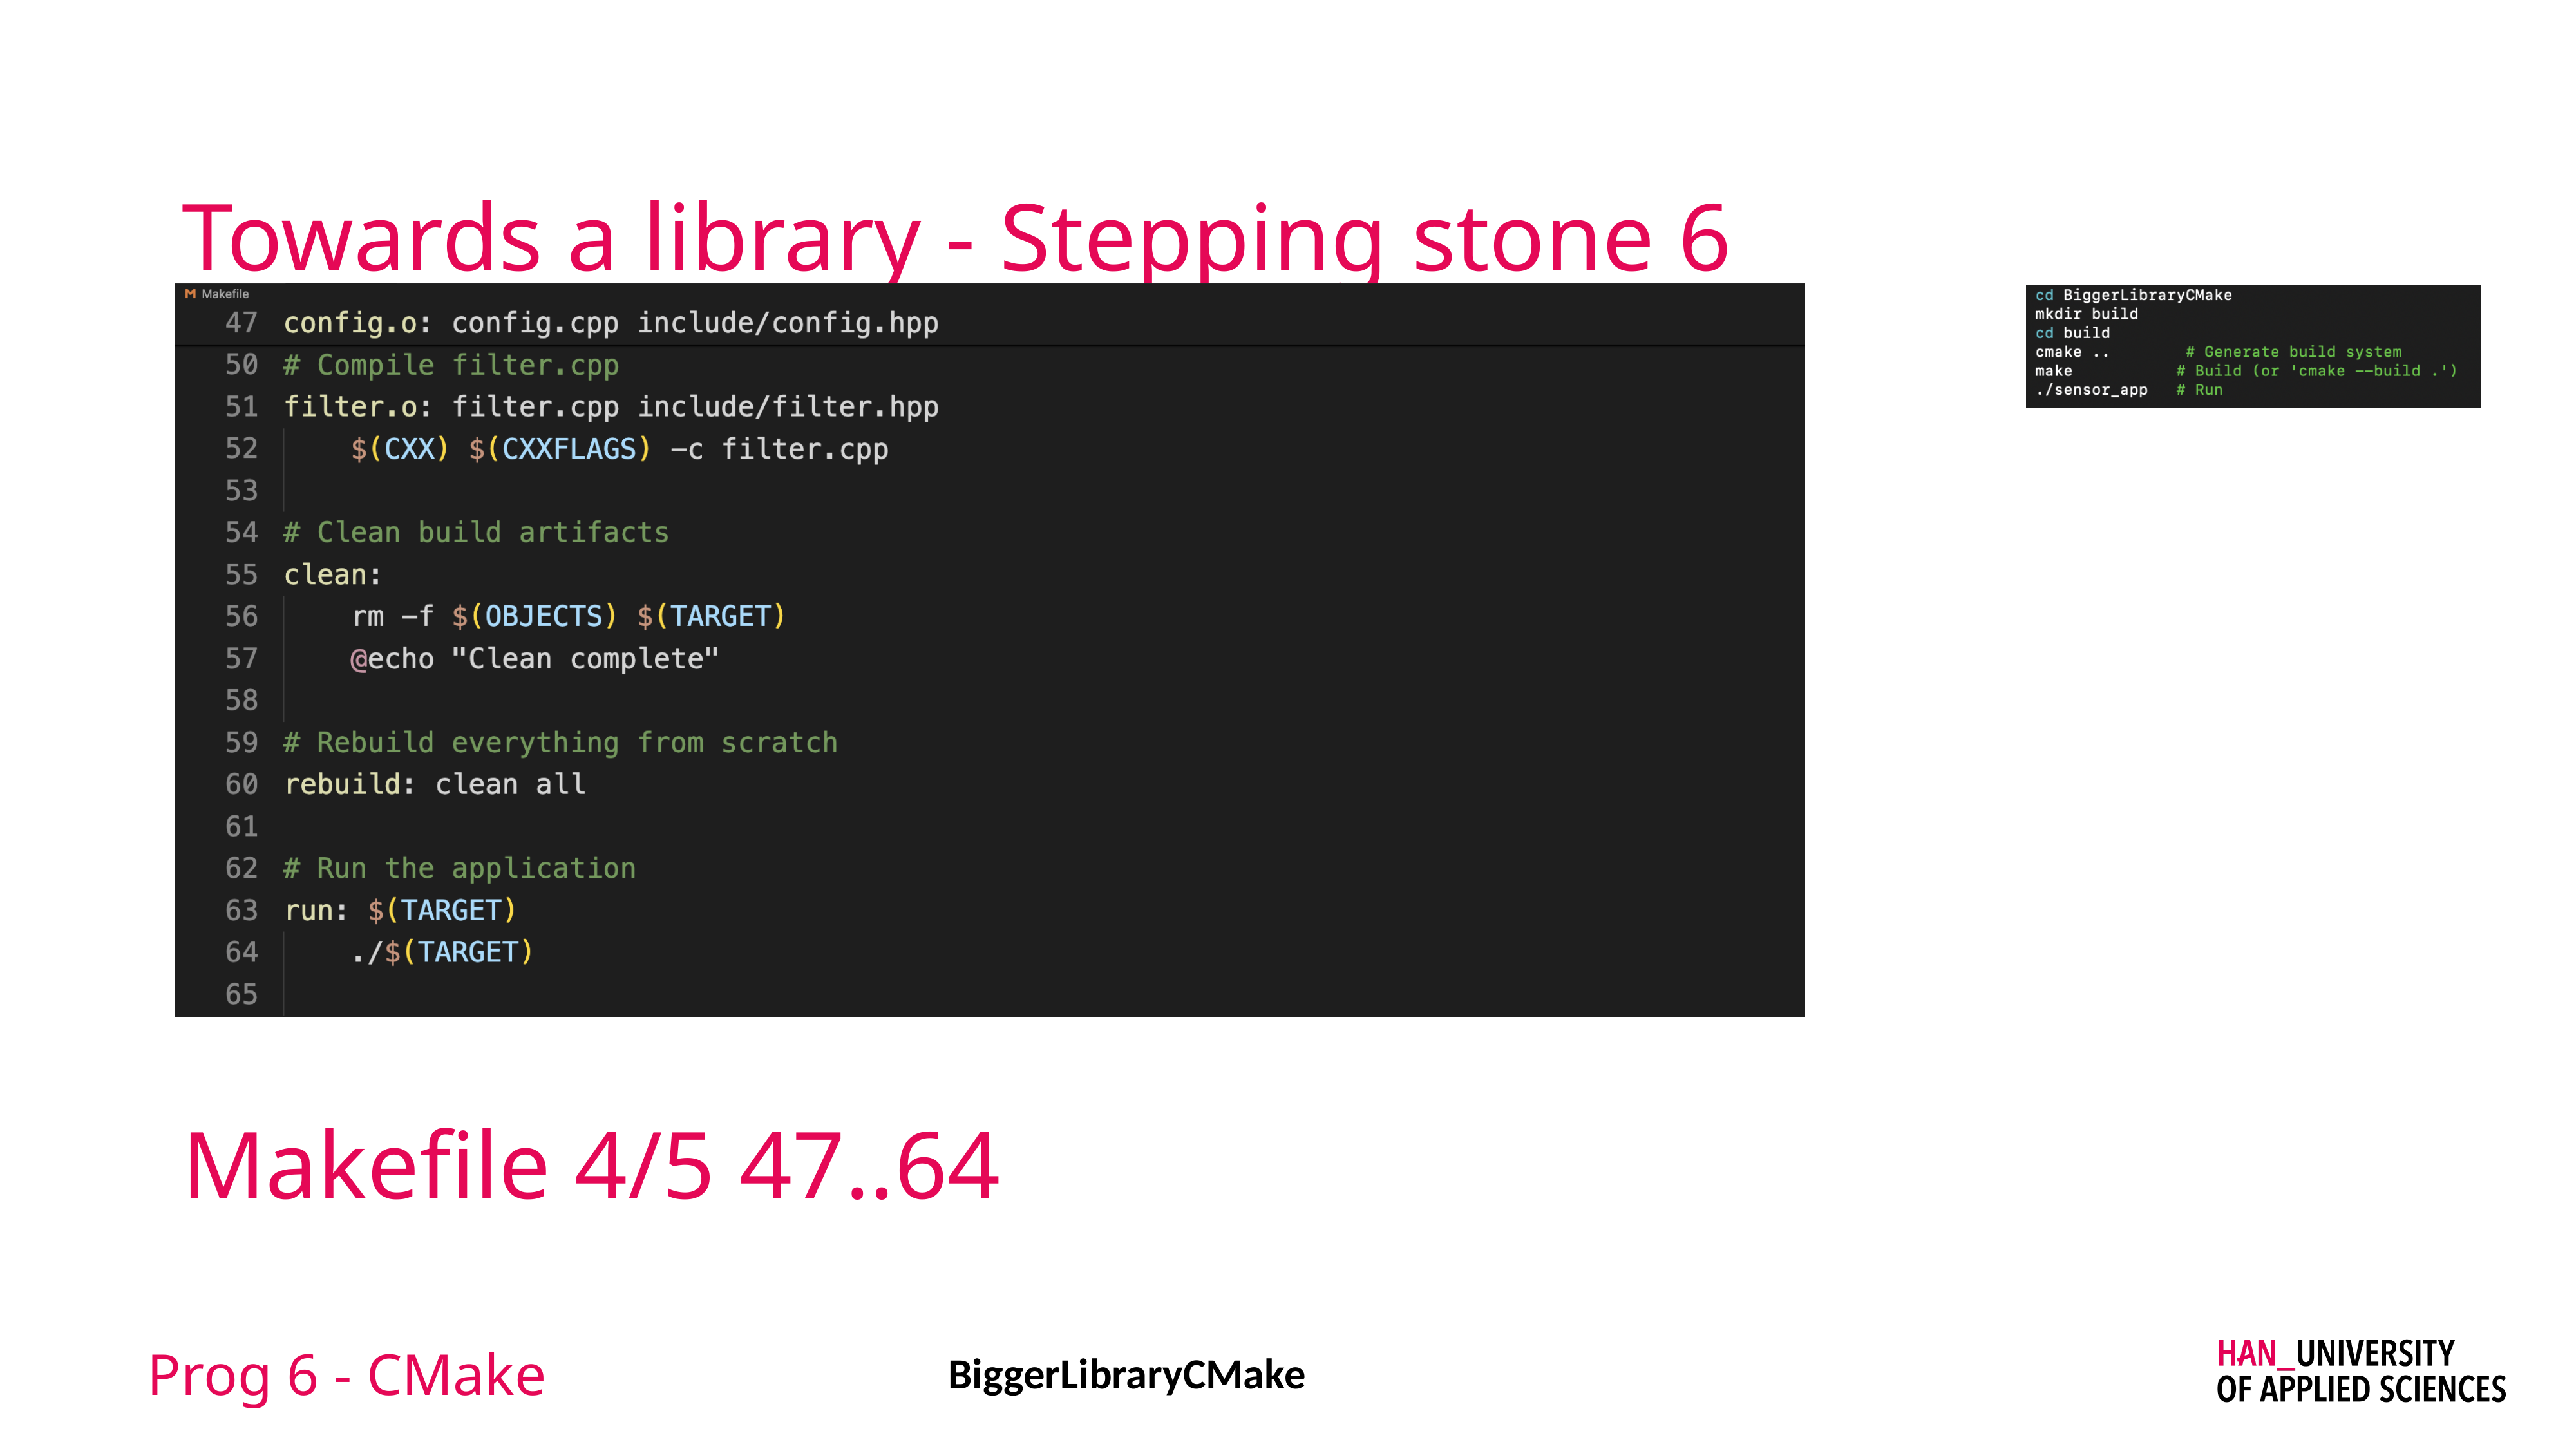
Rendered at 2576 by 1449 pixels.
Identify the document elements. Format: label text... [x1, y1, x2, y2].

picture [2209, 1313, 2540, 1449]
title Towards a library - Stepping stone 6 [176, 77, 2400, 296]
picture [2025, 285, 2481, 408]
picture [175, 283, 1805, 1017]
text_box Makefile 4/5 47..64 [176, 1005, 2399, 1224]
text_box BiggerLibraryCMake [916, 1341, 1338, 1403]
